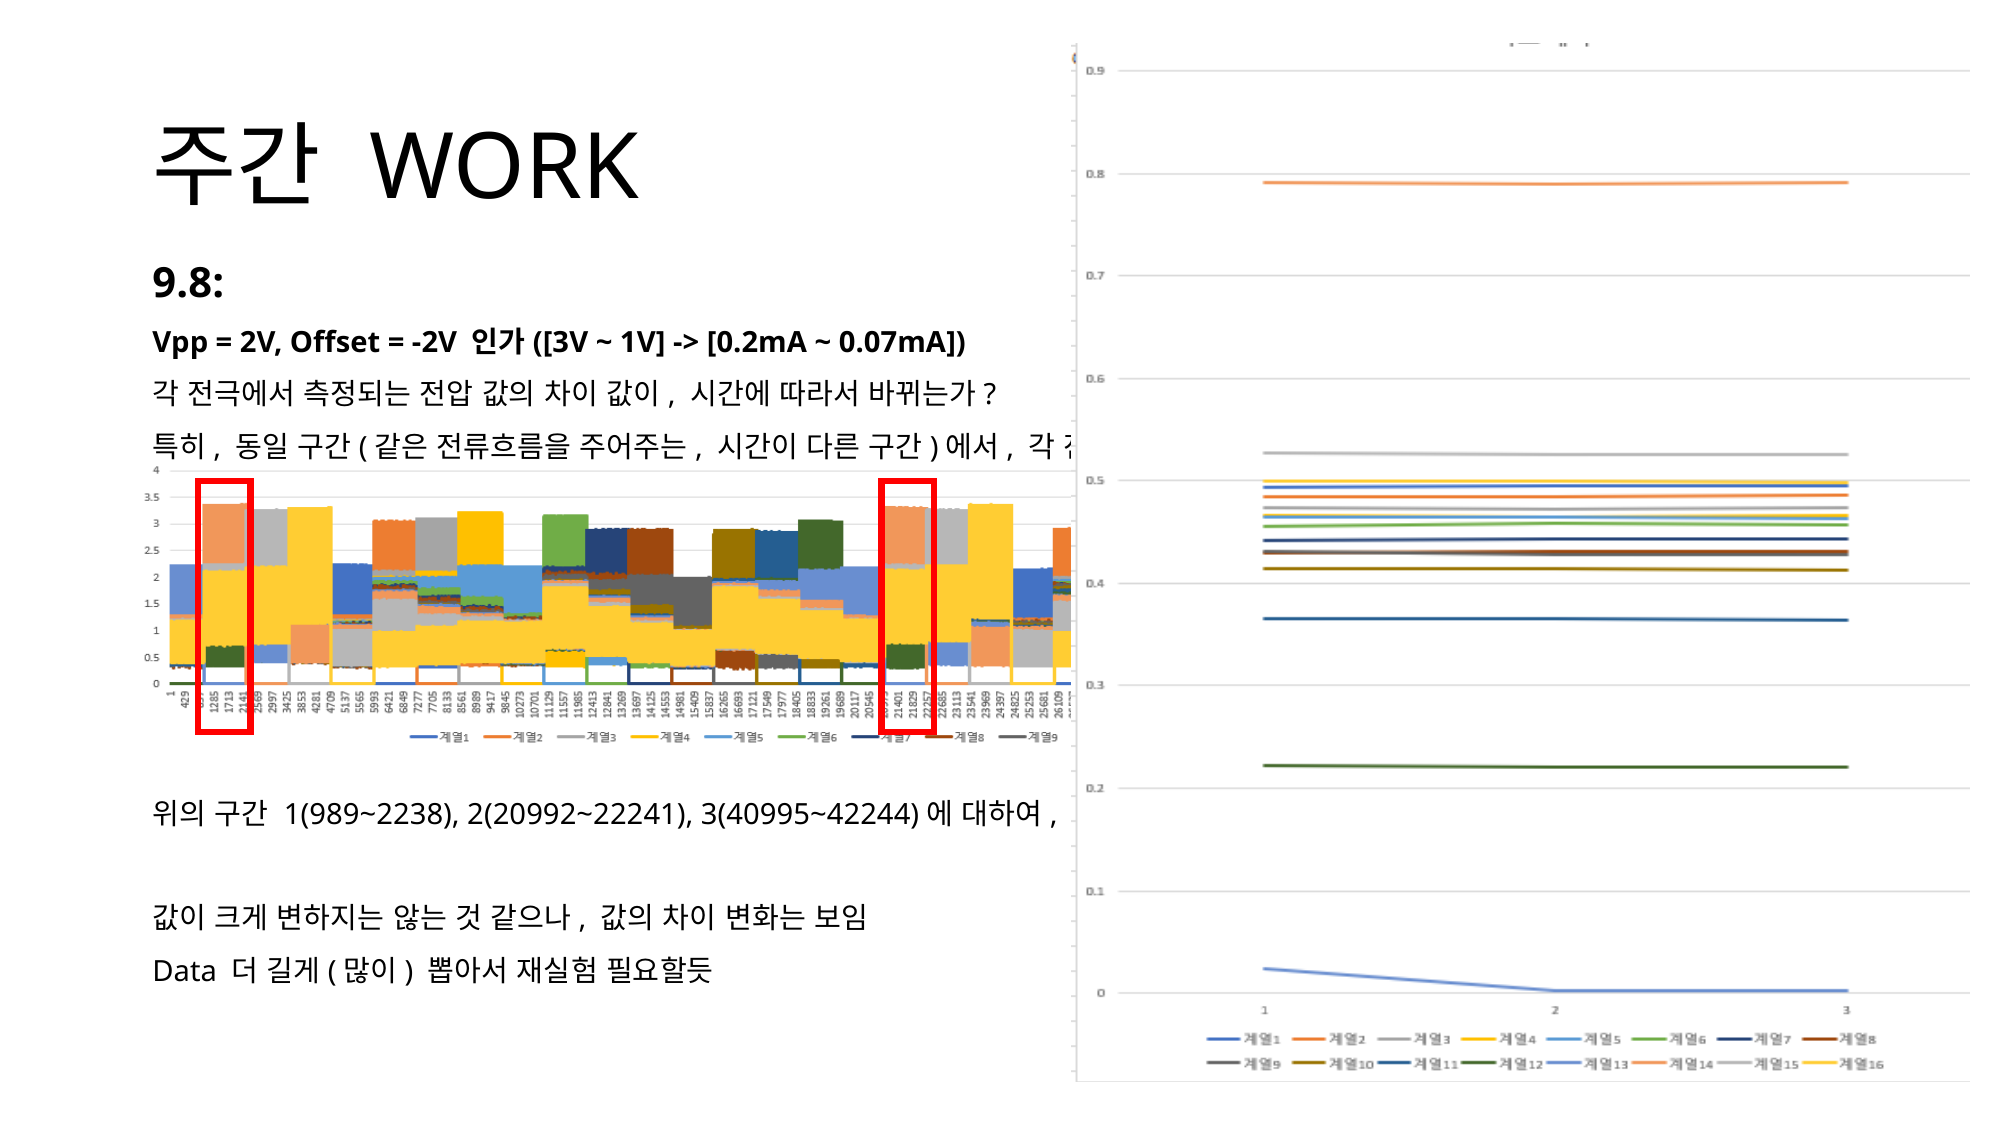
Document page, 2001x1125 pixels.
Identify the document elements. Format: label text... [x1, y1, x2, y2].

list 9.8: Vpp = 2V, Offset = -2V 인가([3V ~ 1V] -> [0.2mA ~ 0.07mA]) 각 전극에서 측정되는 전압 값의 차이 값이, 시간에 따라서 바뀌는가? 특히, 동일 구간(같은 전류흐름을 주어주는, 시간이 다른 구간)에서, 각 전극에서의 전압 값의 순서가 바뀌는가? 위의 구간 1(989~2238), 2(20992~22241), 3(40995~42244)에 대하여, 값이 크게 변하지는 않는 것 같으나, 값의 차이 변화는 보임 Data 더 길게(많이) 뽑아서 재실험 필요할듯 [137, 754, 1970, 1113]
picture [137, 43, 1970, 1082]
title 주간 WORK [137, 59, 1071, 278]
list 9.8: Vpp = 2V, Offset = -2V 인가([3V ~ 1V] -> [0.2mA ~ 0.07mA]) 각 전극에서 측정되는 전압 값의 차이 값이, 시간에 따라서 바뀌는가? 특히, 동일 구간(같은 전류흐름을 주어주는, 시간이 다른 구간)에서, 각 전극에서의 전압 값의 순서가 바뀌는가? 위의 구간 1(989~2238), 2(20992~22241), 3(40995~42244)에 대하여, 값이 크게 변하지는 않는 것 같으나, 값의 차이 변화는 보임 Data 더 길게(많이) 뽑아서 재실험 필요할듯 [137, 278, 1071, 459]
